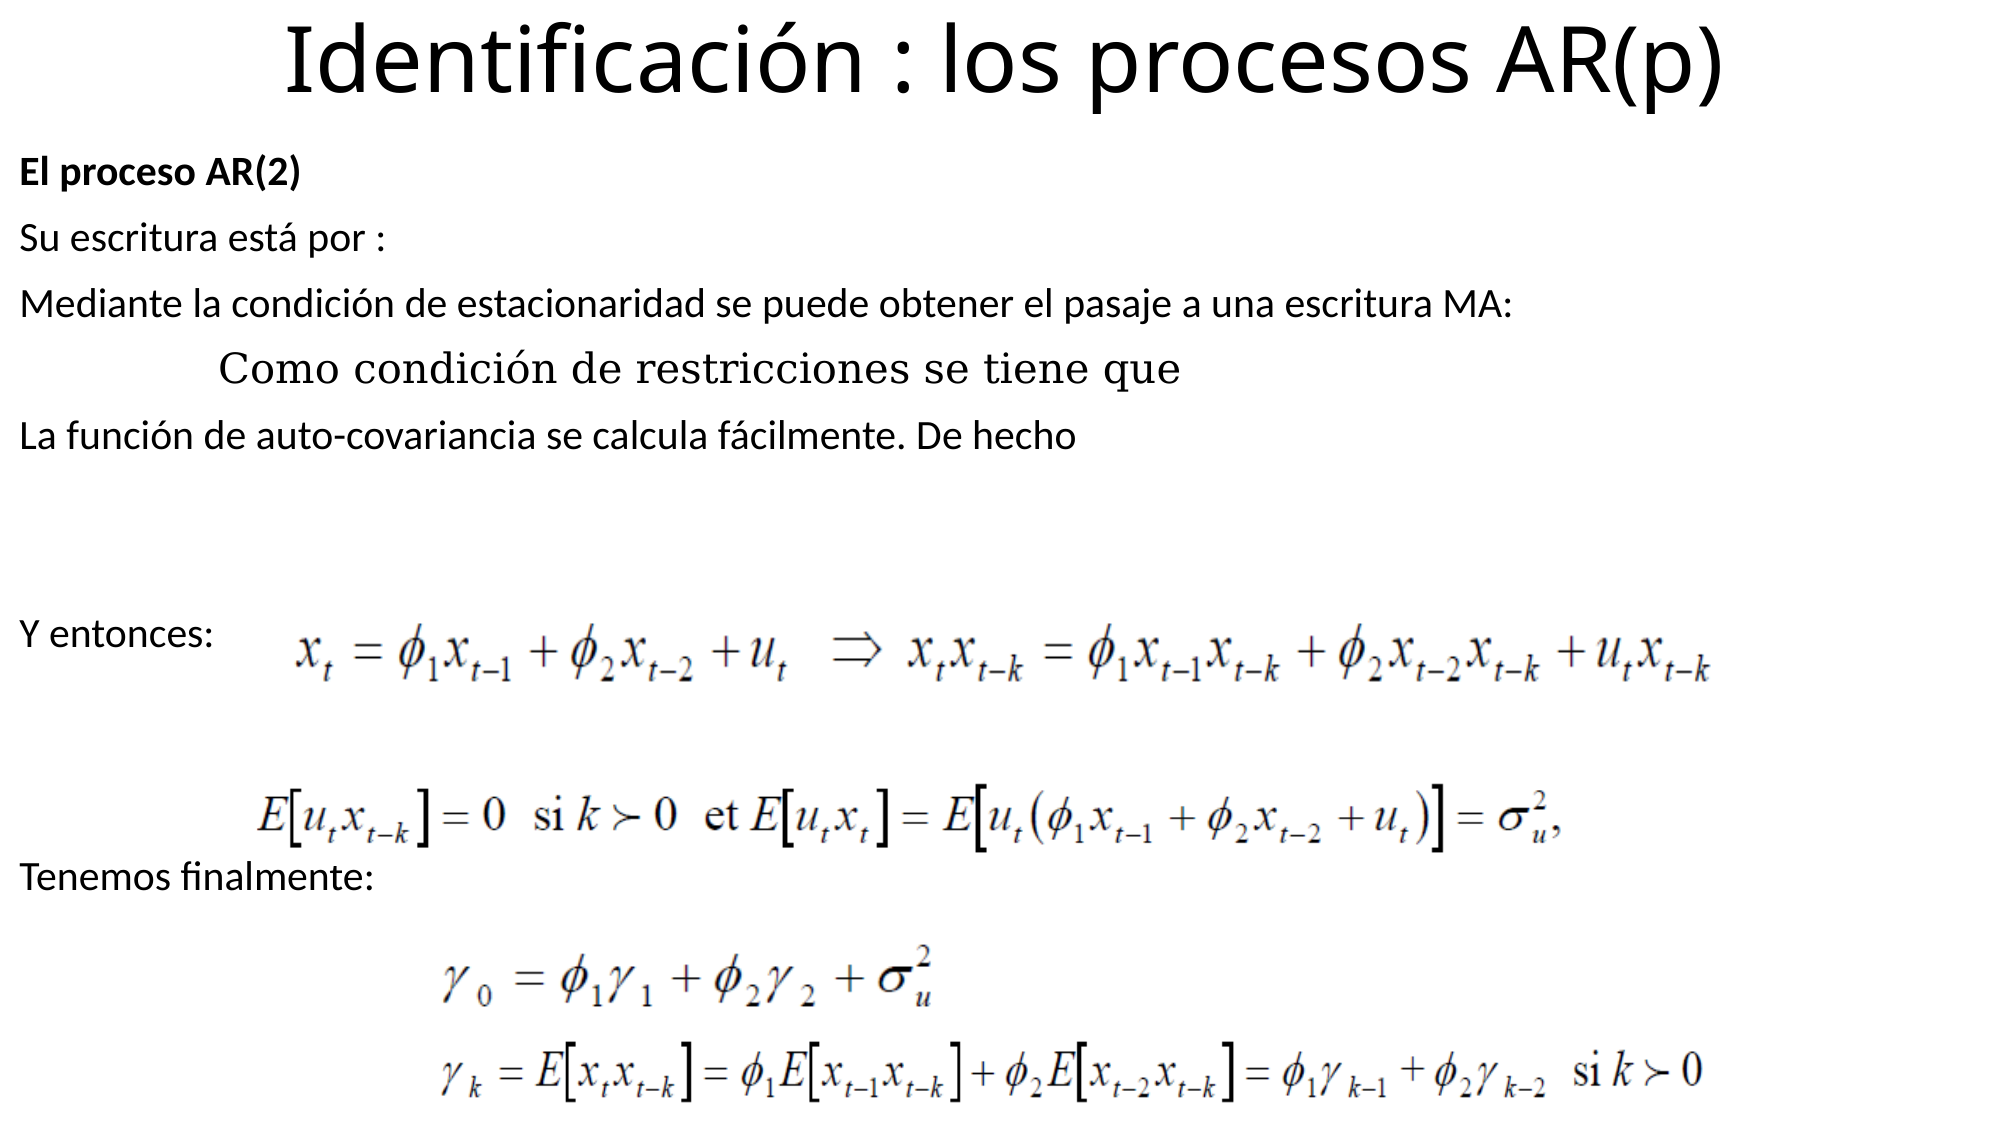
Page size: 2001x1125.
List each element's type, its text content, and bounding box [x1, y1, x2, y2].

picture [435, 938, 936, 1012]
title Identificación : los procesos AR(p) [22, 2, 1988, 123]
picture [256, 762, 1562, 866]
picture [435, 1029, 1710, 1103]
picture [290, 622, 1719, 690]
